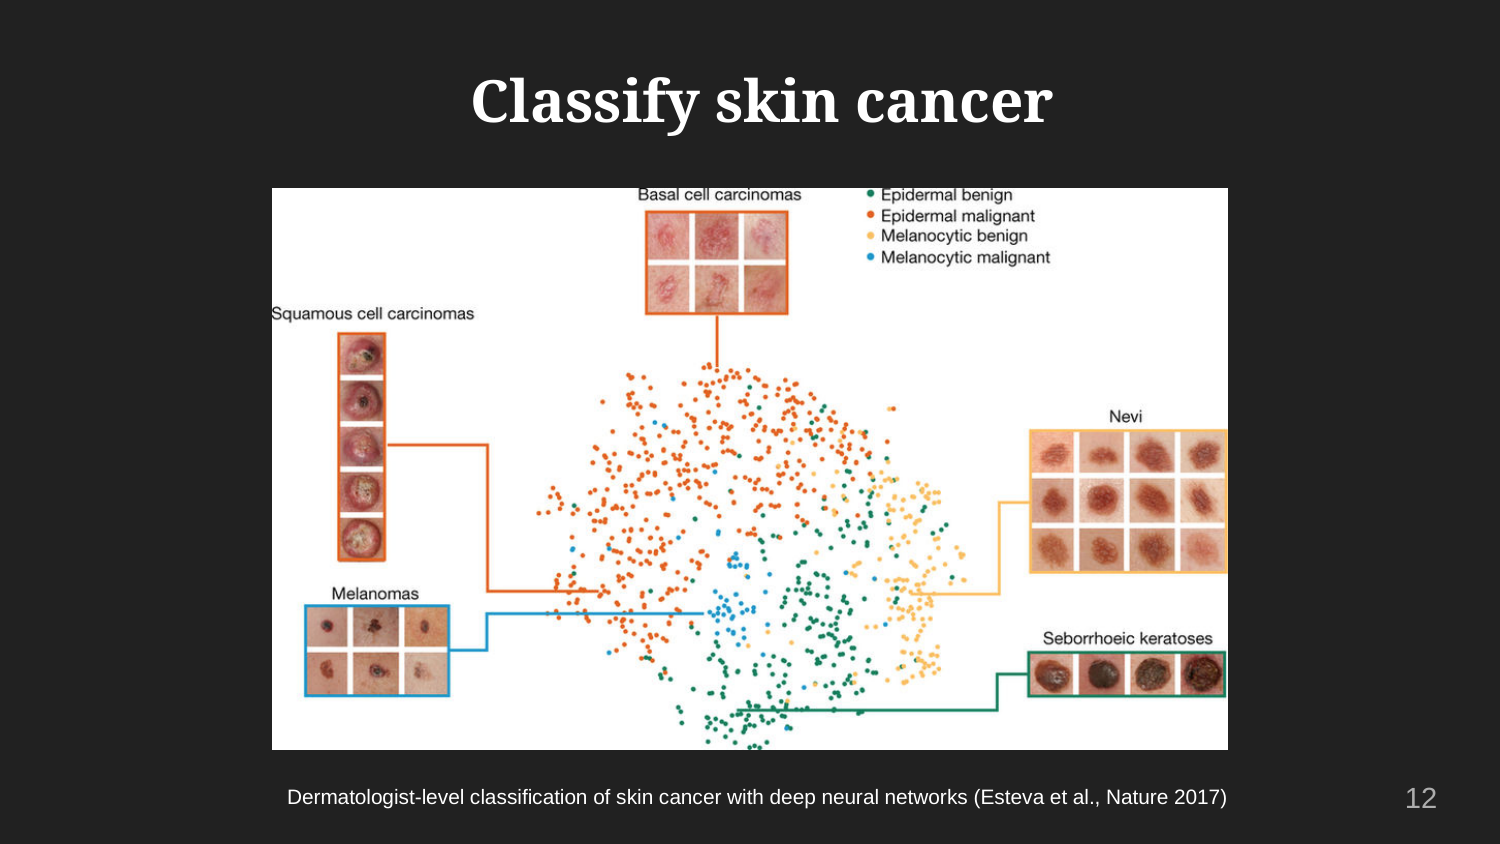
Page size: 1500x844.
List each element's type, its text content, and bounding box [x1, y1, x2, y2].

title Classify skin cancer [63, 49, 1462, 144]
slide_number ‹#› [1389, 764, 1480, 830]
picture [271, 188, 1229, 750]
text_box Dermatologist-level classification of skin cancer with deep neural networks (Esteva et al., Nature 2017) [272, 768, 1316, 826]
